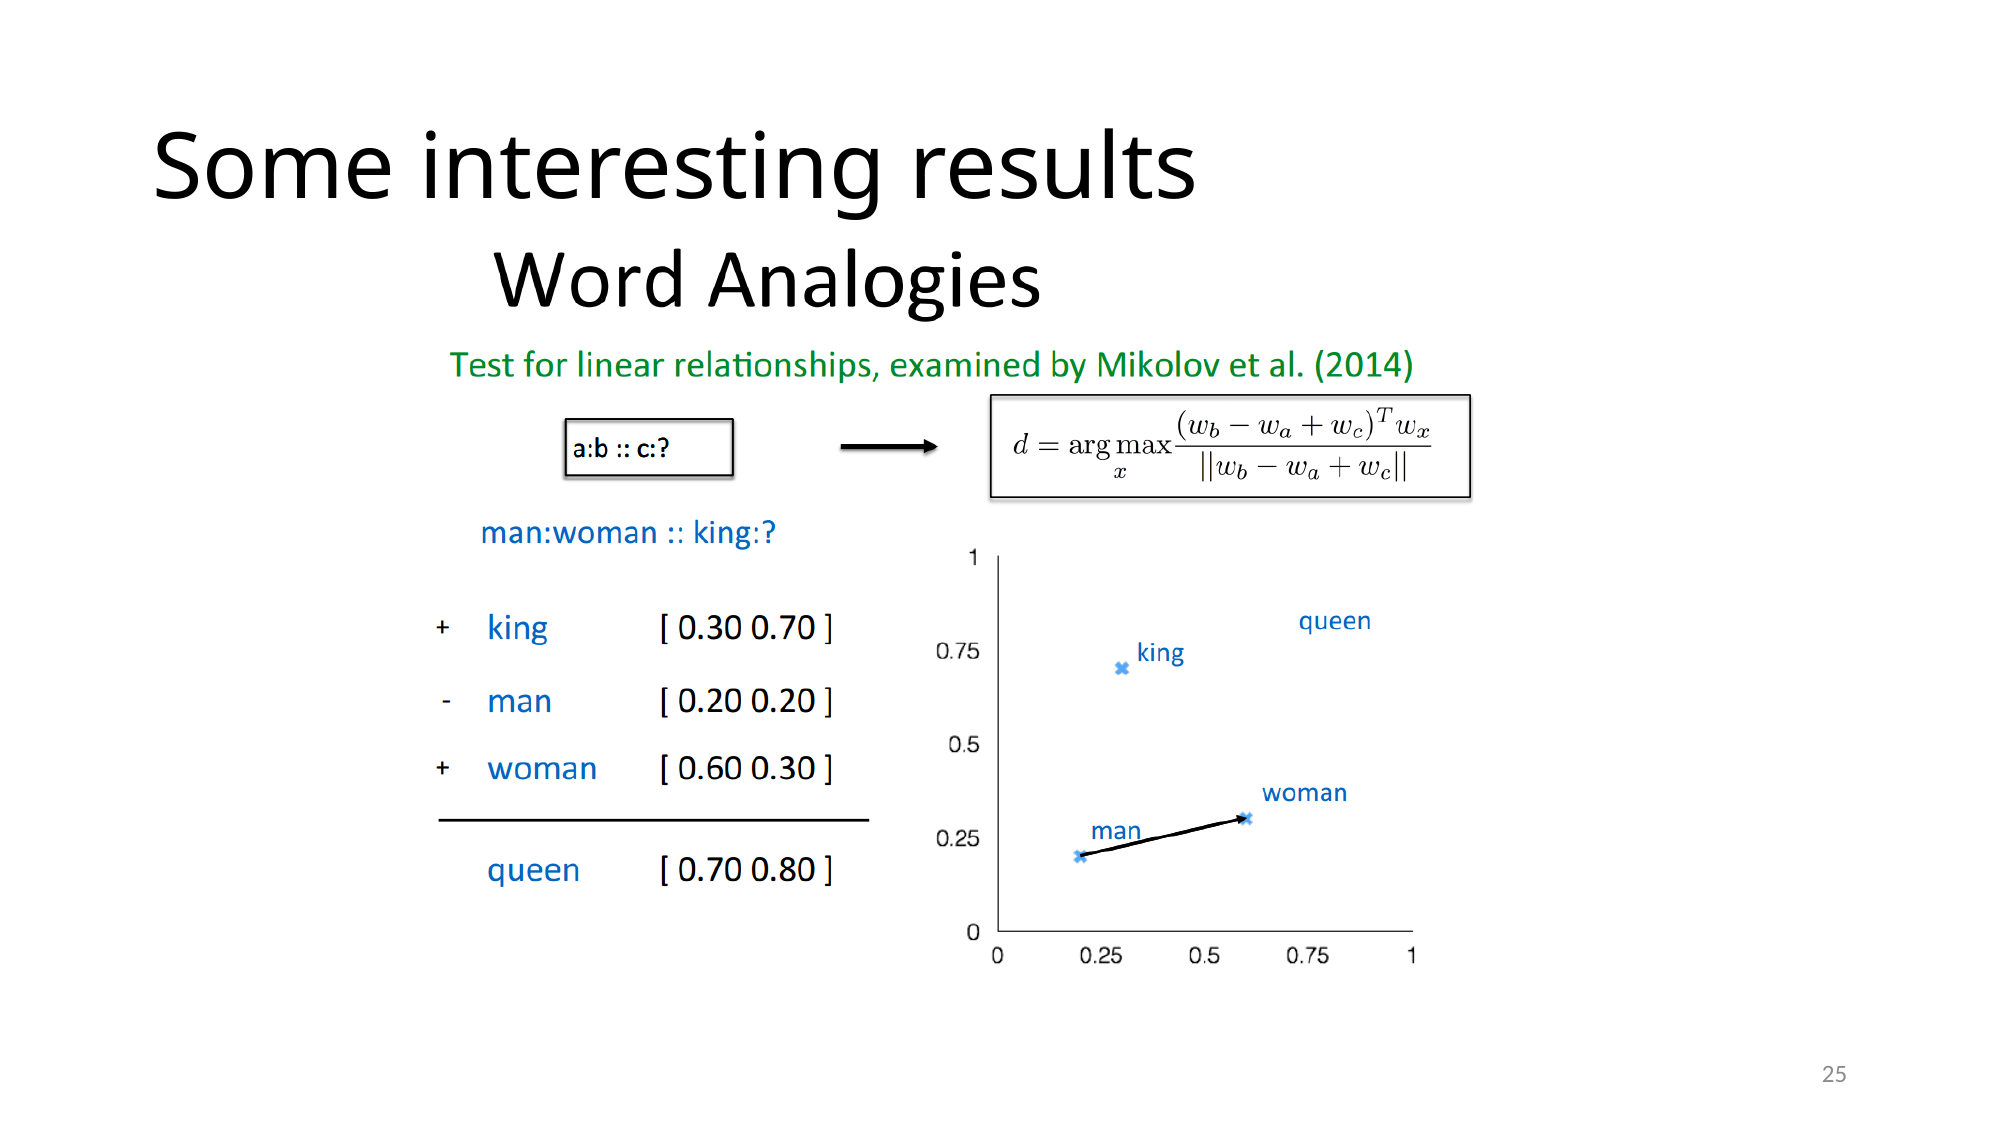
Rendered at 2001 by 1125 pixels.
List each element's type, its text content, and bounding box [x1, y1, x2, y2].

picture [426, 243, 1474, 985]
slide_number 25 [1412, 1042, 1863, 1103]
title Some interesting results [137, 59, 1863, 278]
